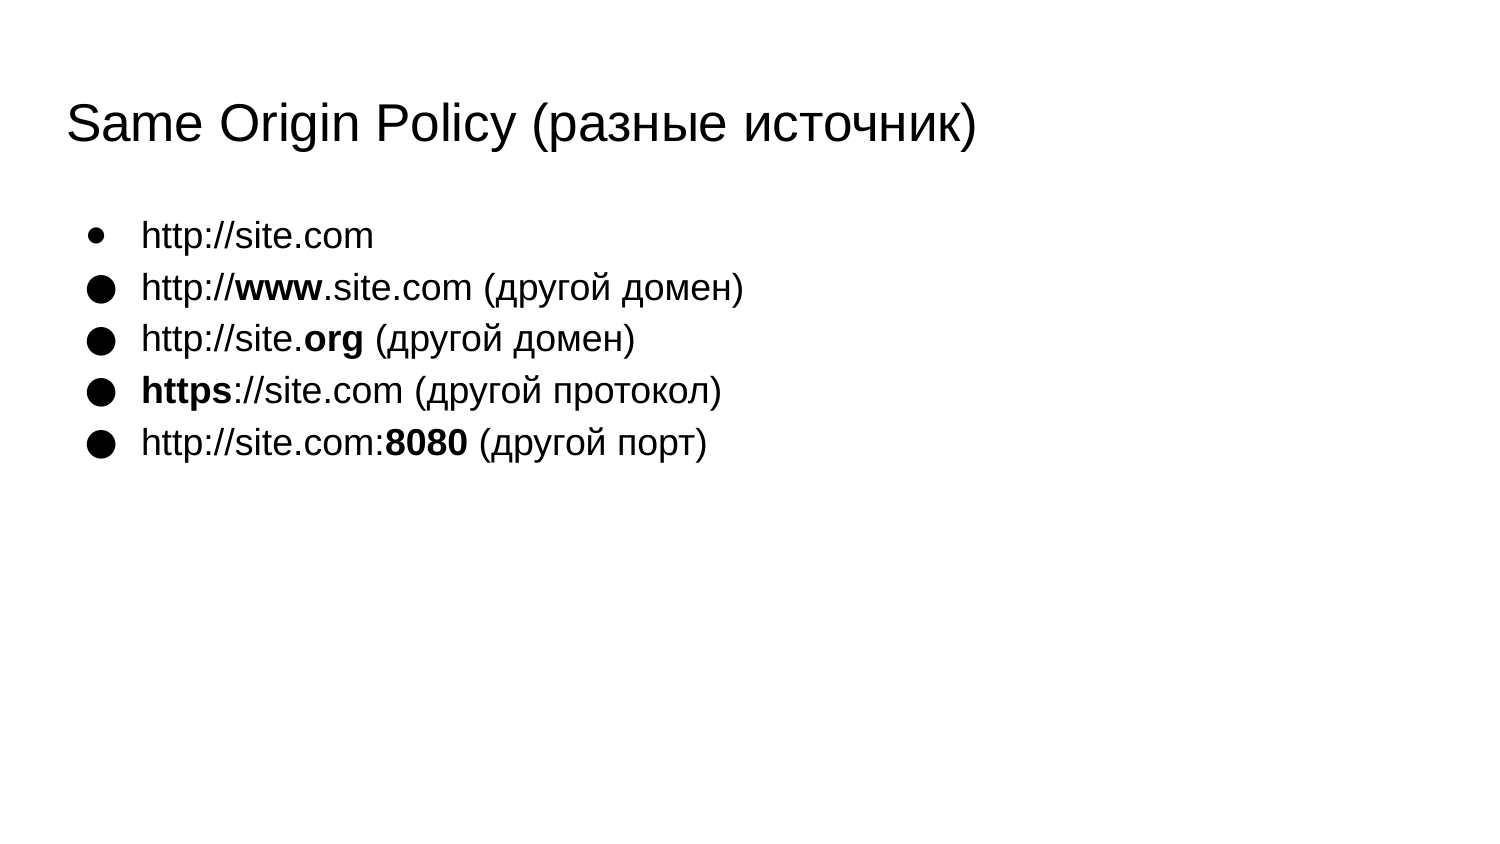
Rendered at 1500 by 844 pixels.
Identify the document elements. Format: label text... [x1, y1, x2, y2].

title Same Origin Policy (разные источник) [51, 72, 1449, 167]
list http://site.com http://www.site.com (другой домен) http://site.org (другой домен) https://site.com (другой протокол) http://site.com:8080 (другой порт) [51, 189, 1374, 750]
